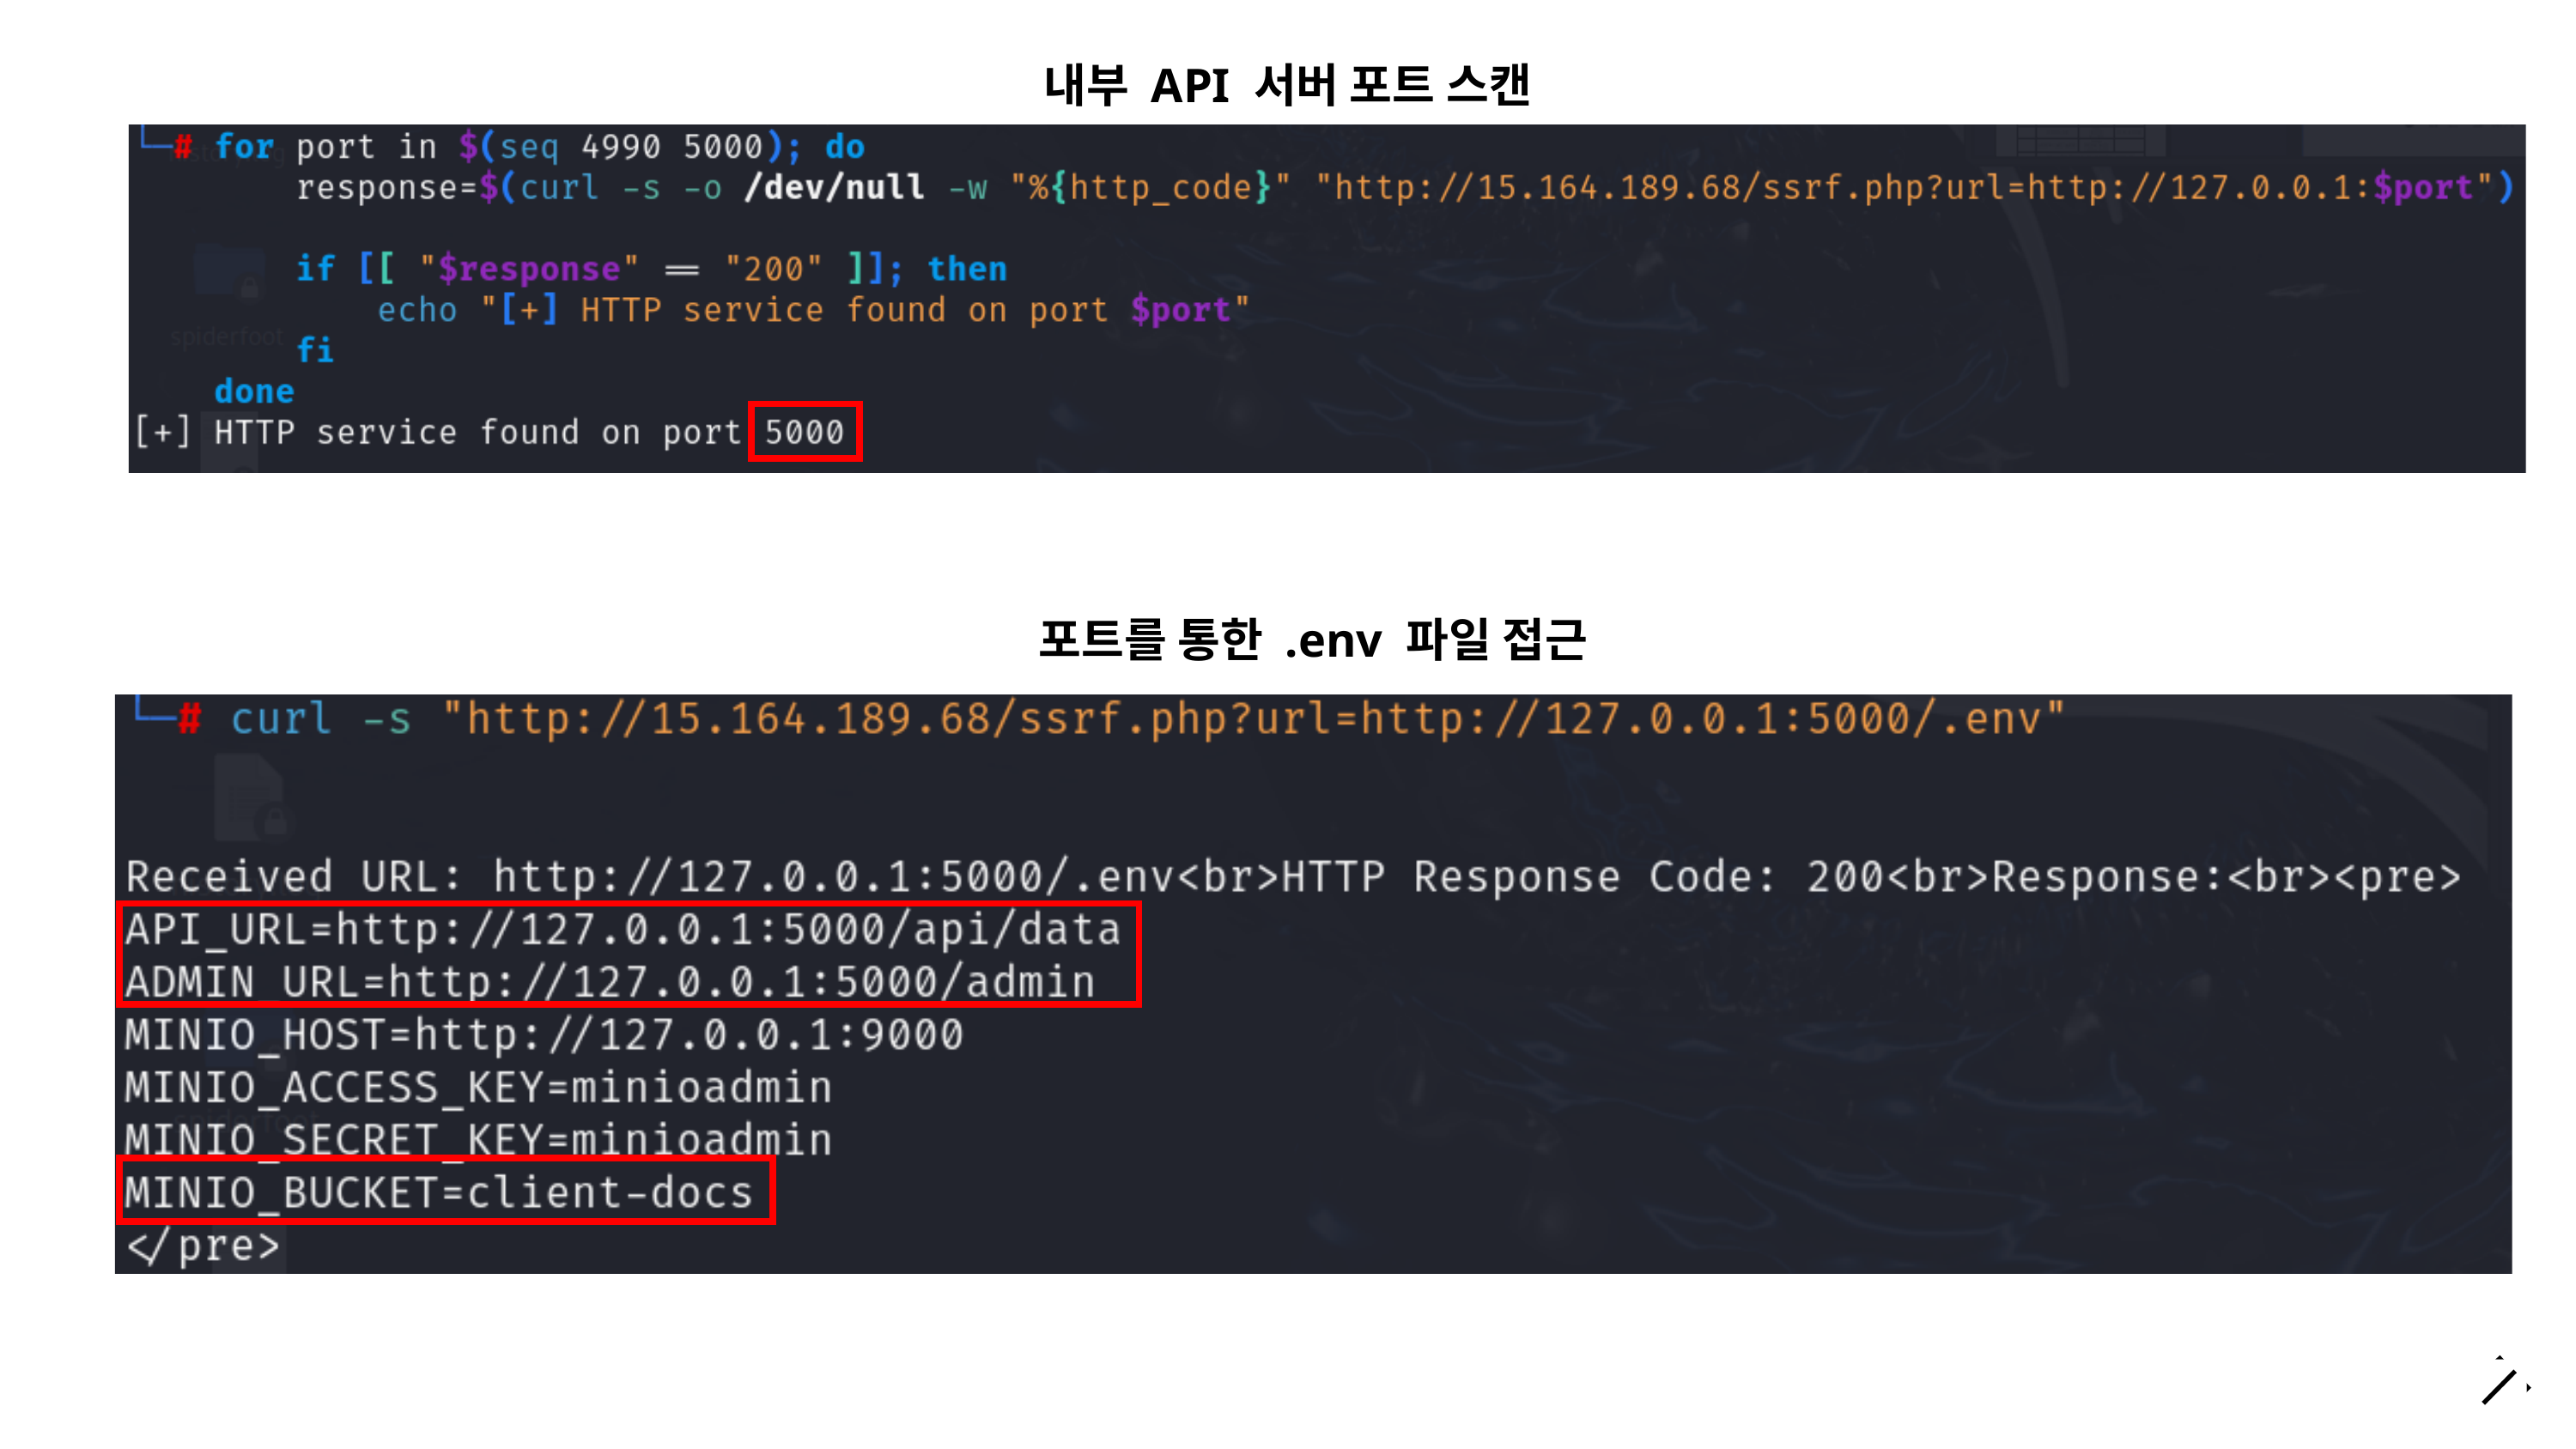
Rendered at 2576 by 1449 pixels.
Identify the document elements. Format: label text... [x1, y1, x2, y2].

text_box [118, 903, 1139, 1005]
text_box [118, 1157, 774, 1222]
text_box 내부 API 서버 포트 스캔 [1036, 46, 1540, 112]
text_box [128, 124, 2526, 473]
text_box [750, 403, 860, 458]
text_box 포트를 통한 .env 파일 접근 [1016, 601, 1612, 666]
text_box [114, 694, 2512, 1274]
text_box [2467, 1355, 2531, 1420]
